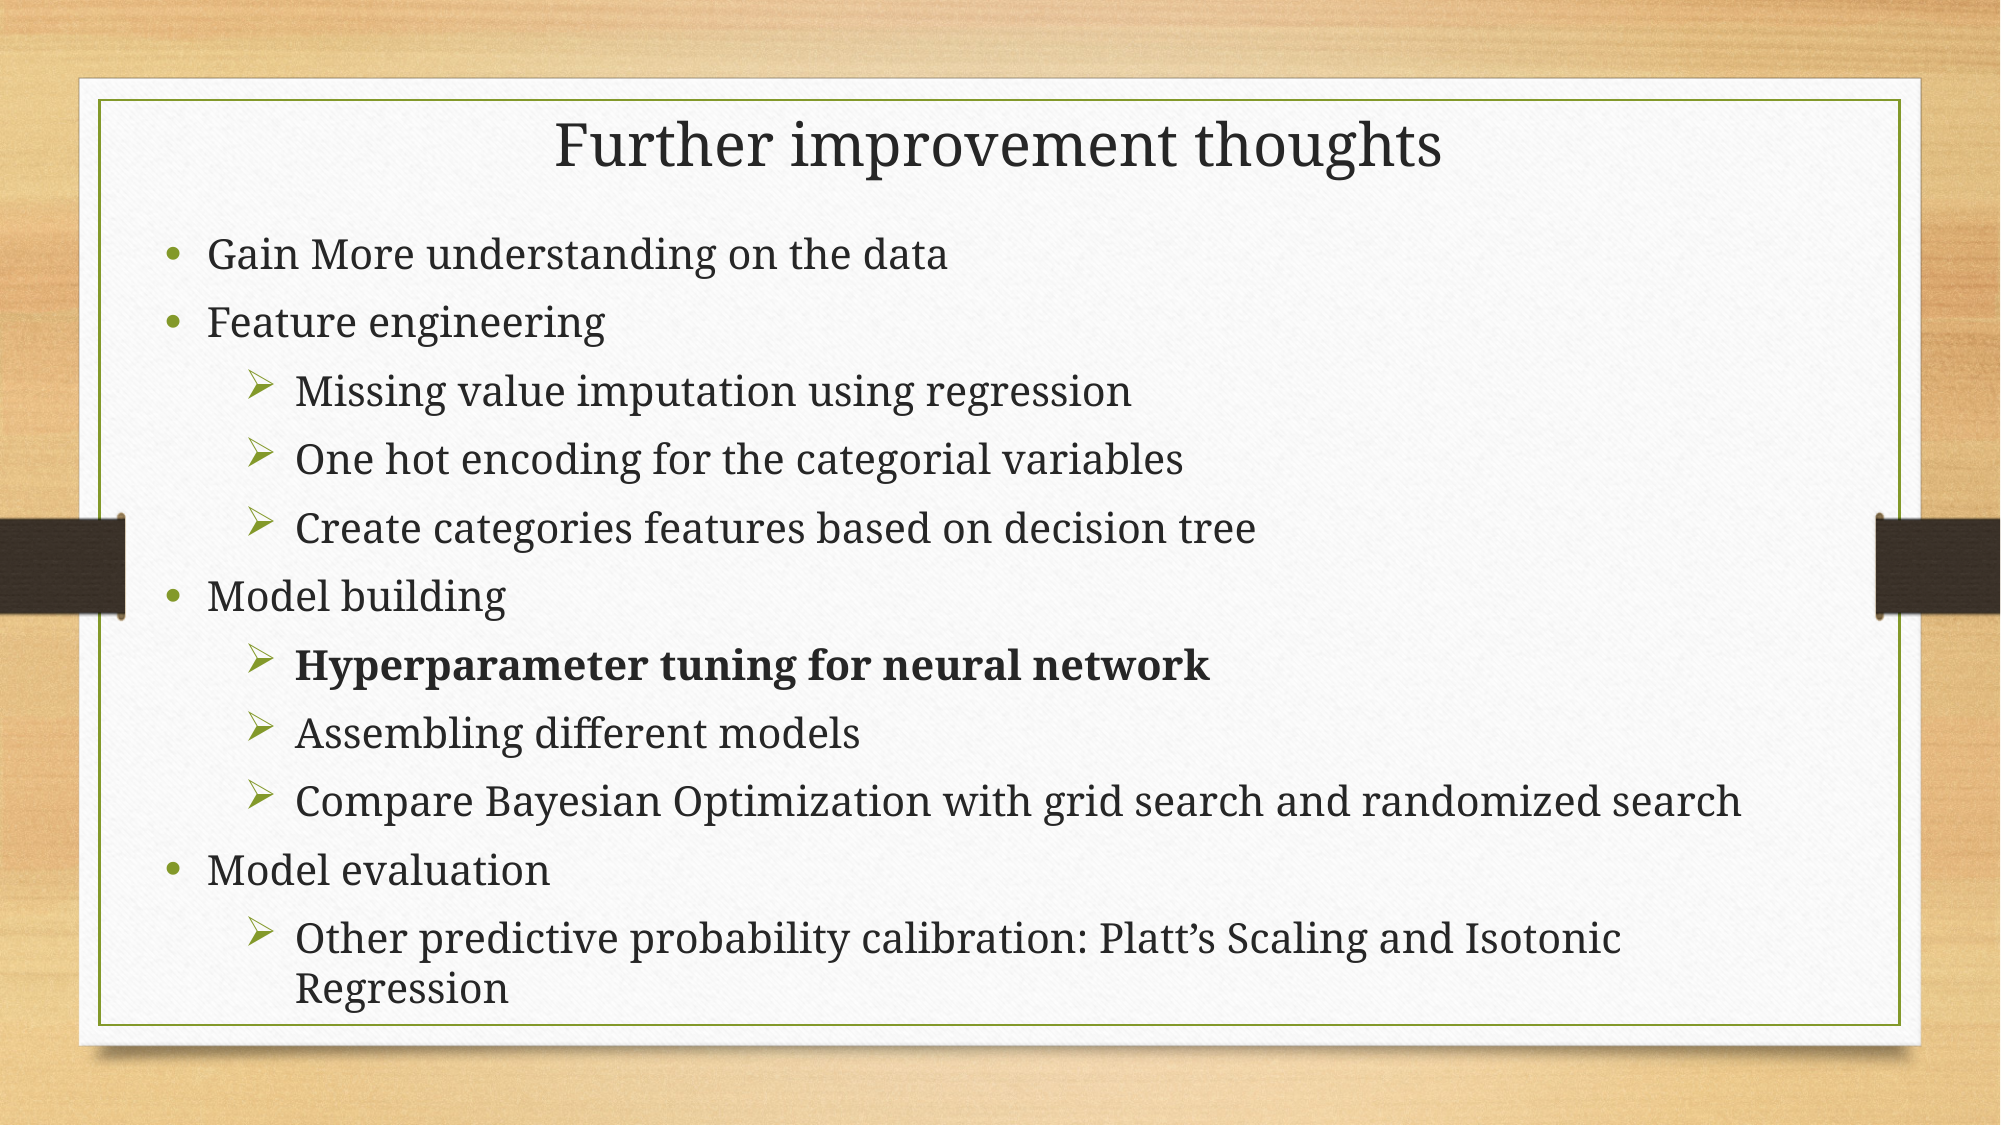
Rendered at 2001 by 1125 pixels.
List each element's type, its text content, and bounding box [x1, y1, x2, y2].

picture [0, 0, 2001, 1125]
list Gain More understanding on the data Feature engineering Missing value imputation using regression One hot encoding for the categorial variables Create categories features based on decision tree Model building Hyperparameter tuning for neural network Assembling different models Compare Bayesian Optimization with grid search and randomized search Model evaluation Other predictive probability calibration: Platt’s Scaling and Isotonic Regression [149, 220, 1850, 1020]
title Further improvement thoughts [212, 99, 1788, 187]
